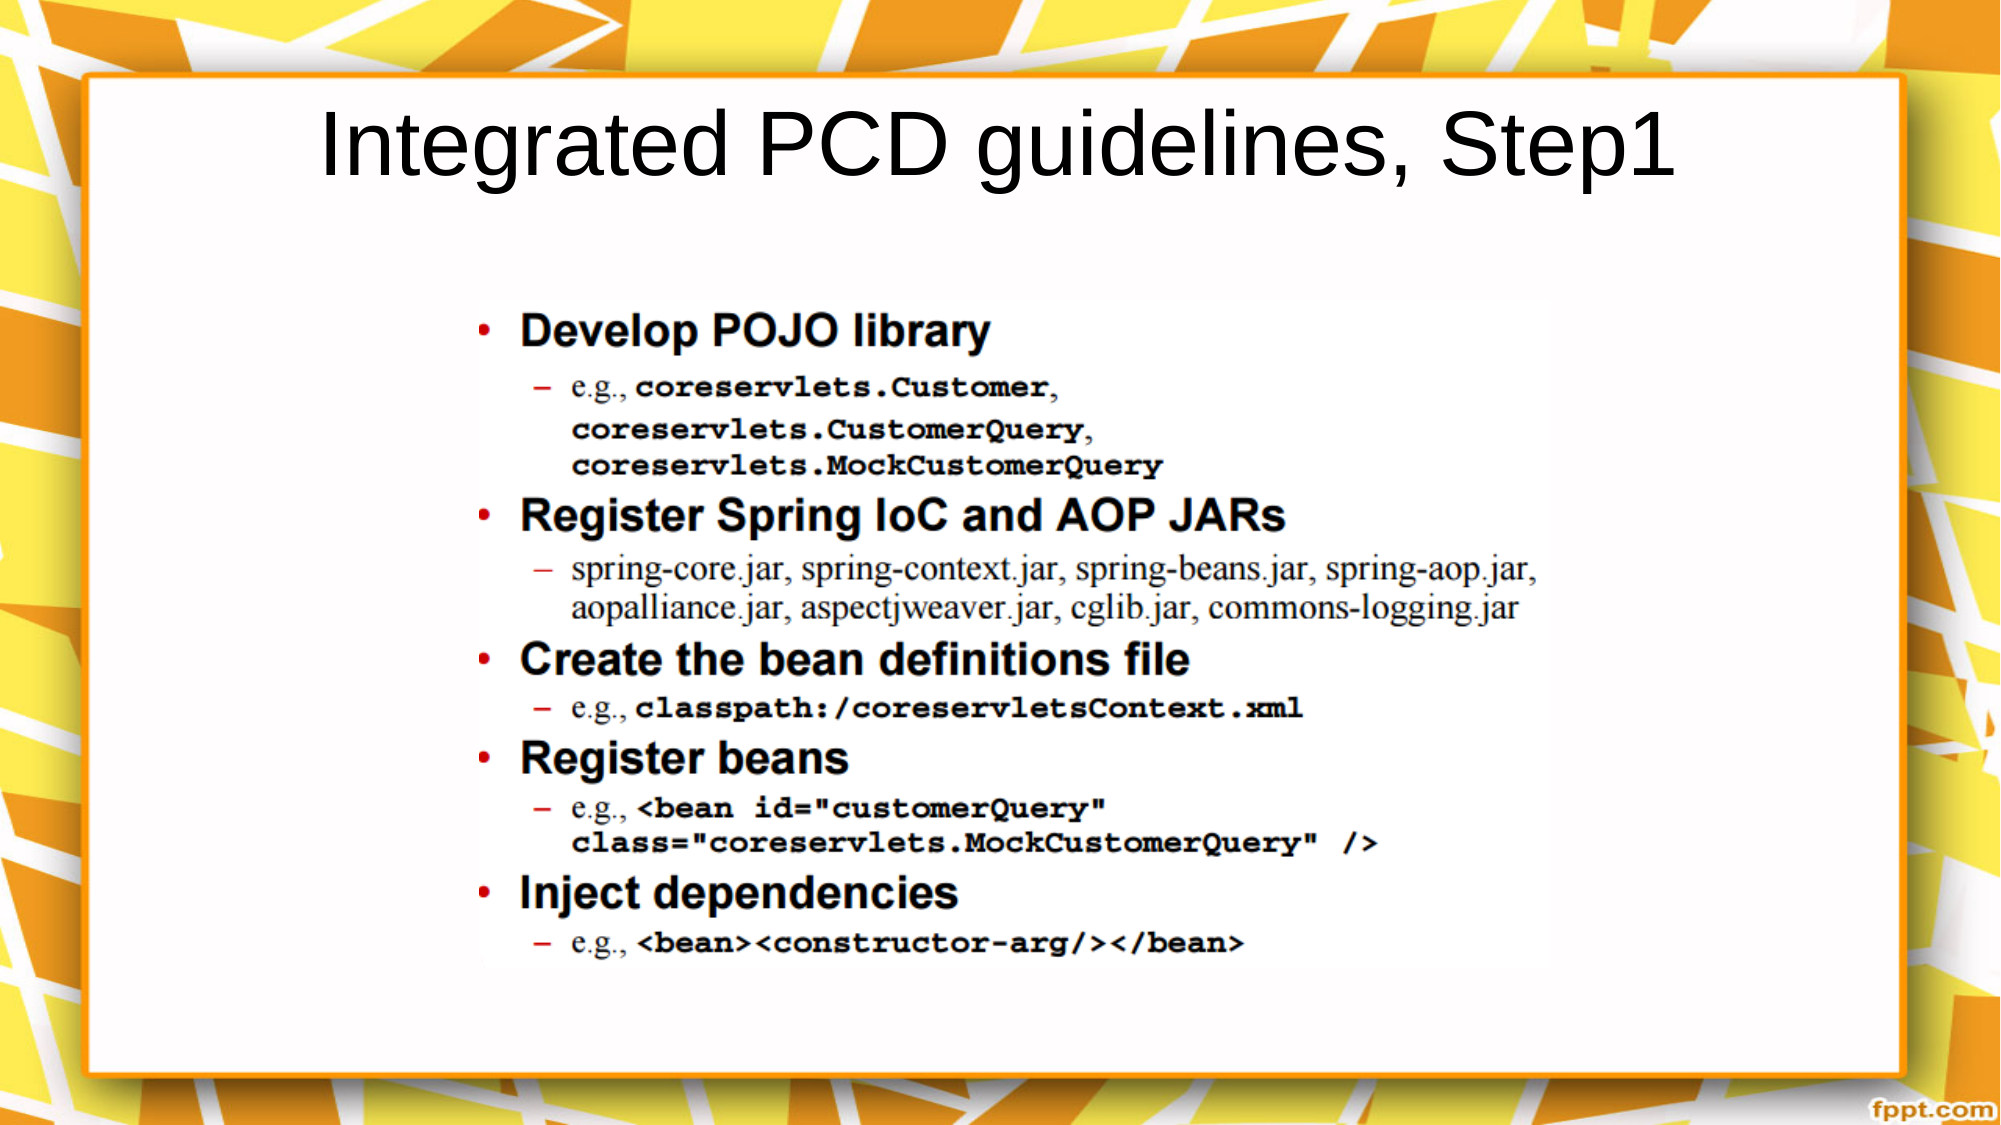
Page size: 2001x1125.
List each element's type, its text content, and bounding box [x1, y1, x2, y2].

picture [0, 0, 2001, 1125]
title Integrated PCD guidelines, Step1 [99, 45, 1900, 233]
